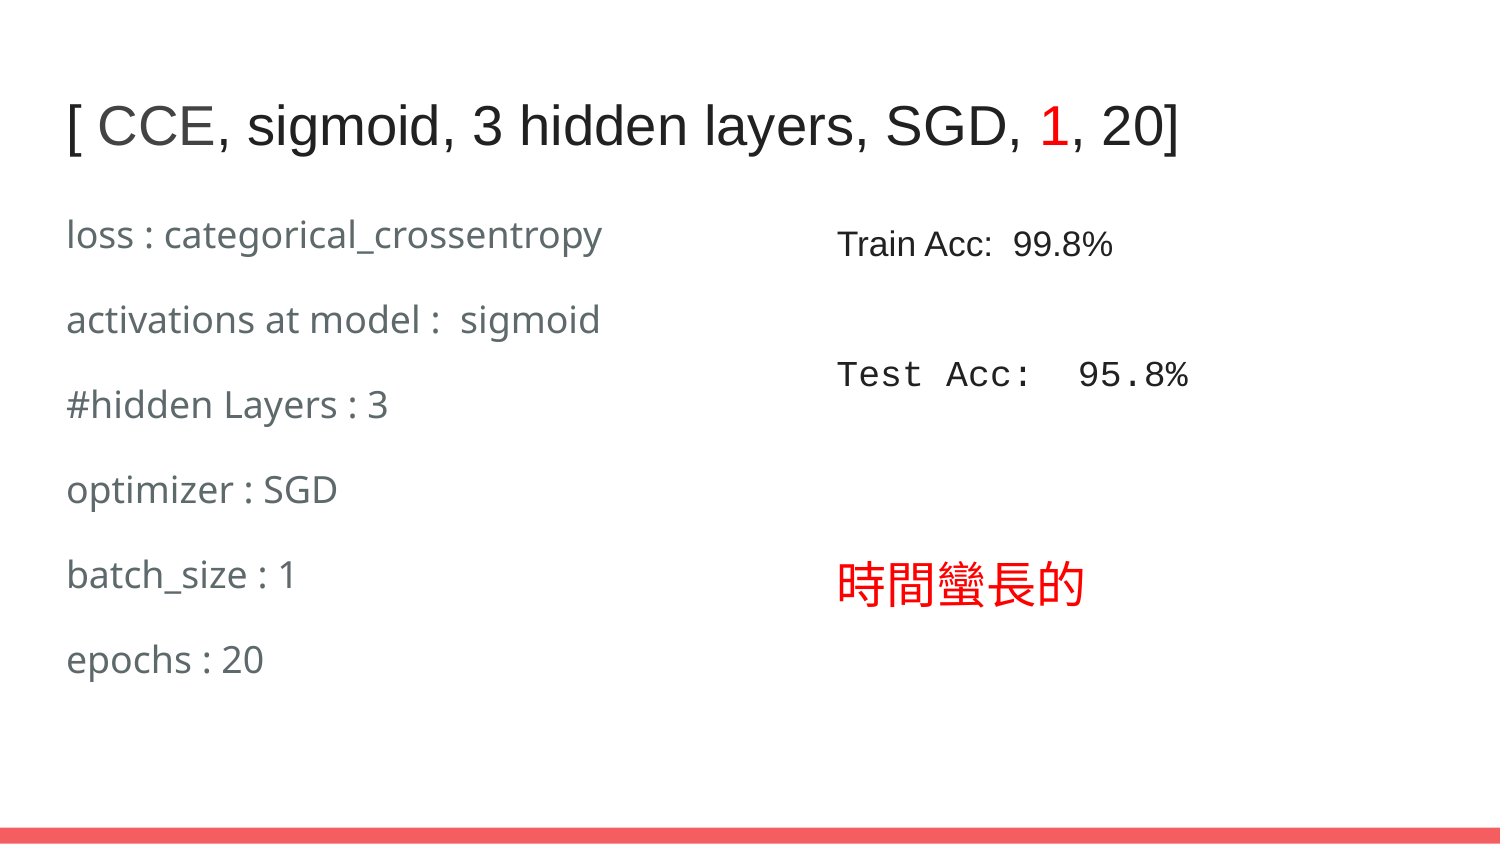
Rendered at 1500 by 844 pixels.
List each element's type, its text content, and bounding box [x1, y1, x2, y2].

text_box Test Acc: 95.8% [821, 334, 1314, 452]
text_box 時間蠻長的 [821, 538, 1220, 629]
list loss : categorical_crossentropy activations at model : sigmoid #hidden Layers : 3 optimizer : SGD batch_size : 1 epochs : 20 [51, 189, 694, 750]
title [ CCE, sigmoid, 3 hidden layers, SGD, 1, 20] [51, 64, 1449, 167]
text_box Train Acc: 99.8% [821, 205, 1314, 334]
